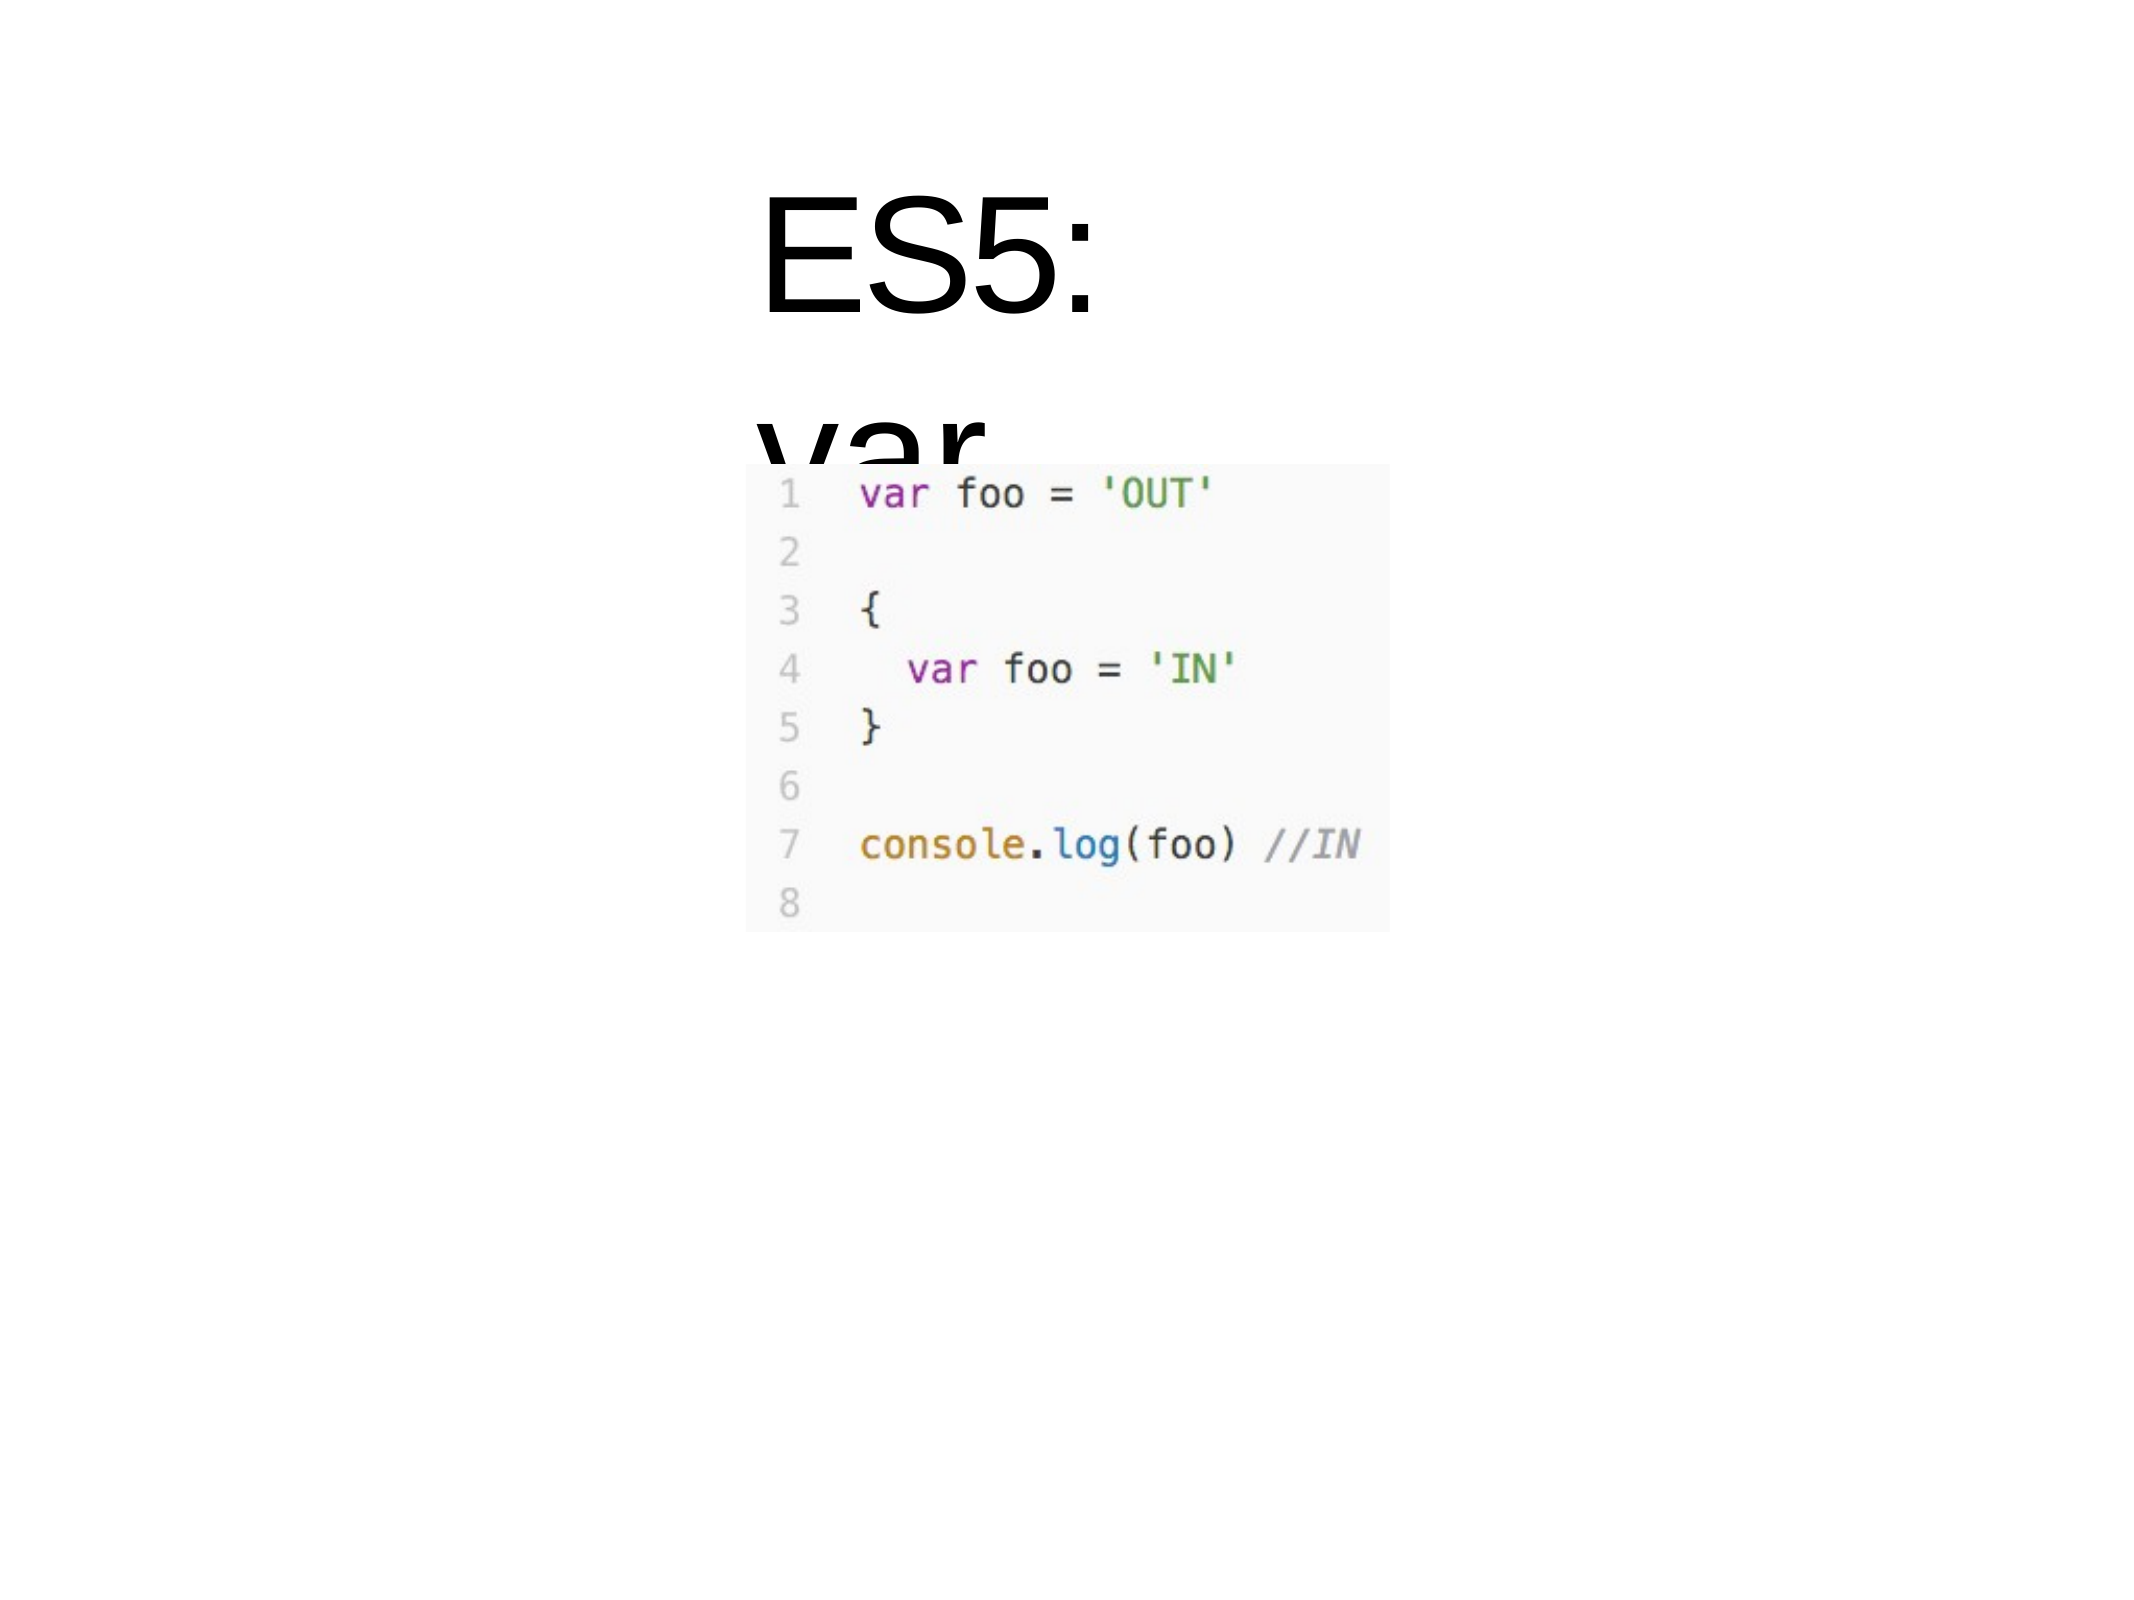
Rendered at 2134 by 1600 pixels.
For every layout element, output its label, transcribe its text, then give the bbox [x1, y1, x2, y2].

title ES5: var [754, 143, 1379, 464]
text_box [745, 464, 1390, 932]
